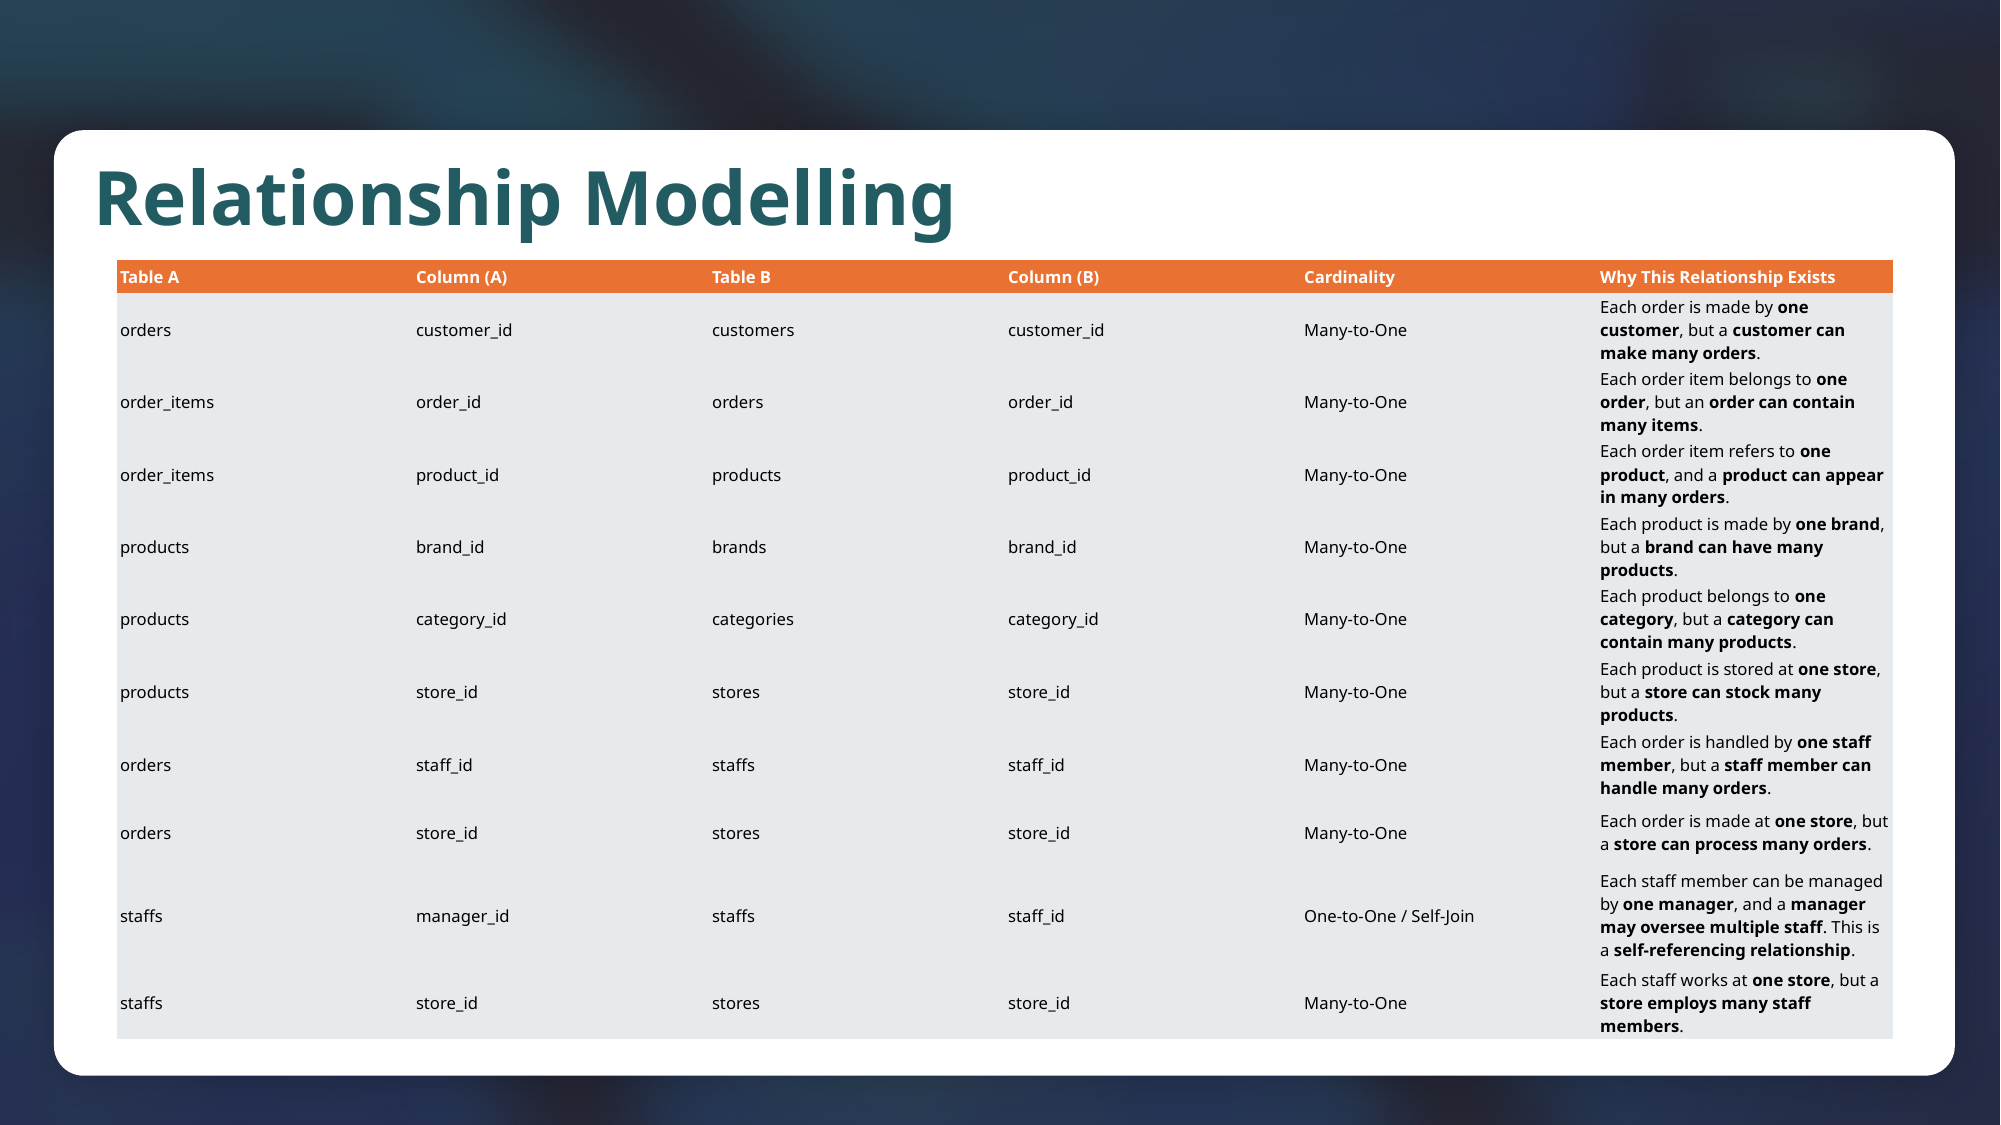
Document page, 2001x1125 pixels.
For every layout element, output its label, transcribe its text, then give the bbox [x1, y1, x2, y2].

table_cell brands [709, 511, 1005, 583]
table_cell Many-to-One [1301, 967, 1597, 1039]
table_cell Each staff member can be managed by one manager, and a manager may oversee multiple staff. This is a self-referencing relationship. [1597, 864, 1893, 967]
table_cell Each product is made by one brand, but a brand can have many products. [1597, 511, 1893, 583]
table_cell stores [709, 801, 1005, 864]
table_cell customer_id [1005, 293, 1301, 366]
table_cell product_id [1005, 438, 1301, 511]
table_header Column (A) [413, 260, 709, 293]
table_cell order_items [117, 438, 413, 511]
table_header Column (B) [1005, 260, 1301, 293]
table_cell store_id [413, 801, 709, 864]
table_cell store_id [413, 967, 709, 1039]
table_cell Each product belongs to one category, but a category can contain many products. [1597, 583, 1893, 656]
table_cell staffs [709, 864, 1005, 967]
table_cell staffs [709, 728, 1005, 801]
table_cell orders [117, 728, 413, 801]
table_cell Many-to-One [1301, 366, 1597, 438]
table_cell products [117, 583, 413, 656]
table_cell customers [709, 293, 1005, 366]
table_cell Many-to-One [1301, 801, 1597, 864]
table_cell store_id [1005, 656, 1301, 728]
table_cell stores [709, 967, 1005, 1039]
table_cell Many-to-One [1301, 293, 1597, 366]
table_cell staff_id [1005, 728, 1301, 801]
table_cell One-to-One / Self-Join [1301, 864, 1597, 967]
table_cell product_id [413, 438, 709, 511]
table_cell Each staff works at one store, but a store employs many staff members. [1597, 967, 1893, 1039]
table_cell orders [709, 366, 1005, 438]
table_cell staffs [117, 864, 413, 967]
table_cell store_id [413, 656, 709, 728]
table_cell Each order is made at one store, but a store can process many orders. [1597, 801, 1893, 864]
table_cell orders [117, 801, 413, 864]
table_cell store_id [1005, 801, 1301, 864]
table_cell Each order is handled by one staff member, but a staff member can handle many orders. [1597, 728, 1893, 801]
table_cell Many-to-One [1301, 583, 1597, 656]
table_cell Each product is stored at one store, but a store can stock many products. [1597, 656, 1893, 728]
table_cell customer_id [413, 293, 709, 366]
table_cell staffs [117, 967, 413, 1039]
text_box Relationship Modelling [93, 150, 958, 241]
table_cell category_id [413, 583, 709, 656]
table_cell order_id [413, 366, 709, 438]
table_cell products [117, 511, 413, 583]
table_cell Many-to-One [1301, 656, 1597, 728]
table_cell stores [709, 656, 1005, 728]
table_header Table A [117, 260, 413, 293]
table_cell brand_id [1005, 511, 1301, 583]
table_cell order_id [1005, 366, 1301, 438]
table_cell staff_id [1005, 864, 1301, 967]
table_cell Each order item refers to one product, and a product can appear in many orders. [1597, 438, 1893, 511]
table_cell order_items [117, 366, 413, 438]
table_cell Each order is made by one customer, but a customer can make many orders. [1597, 293, 1893, 366]
table_cell categories [709, 583, 1005, 656]
table_cell products [117, 656, 413, 728]
table_header Table B [709, 260, 1005, 293]
table_cell Many-to-One [1301, 511, 1597, 583]
table_header Cardinality [1301, 260, 1597, 293]
table_cell staff_id [413, 728, 709, 801]
table_cell products [709, 438, 1005, 511]
table_cell manager_id [413, 864, 709, 967]
table_cell Many-to-One [1301, 728, 1597, 801]
table_cell Each order item belongs to one order, but an order can contain many items. [1597, 366, 1893, 438]
table_cell brand_id [413, 511, 709, 583]
table_cell store_id [1005, 967, 1301, 1039]
table_cell Many-to-One [1301, 438, 1597, 511]
table_cell orders [117, 293, 413, 366]
table_cell category_id [1005, 583, 1301, 656]
table_header Why This Relationship Exists [1597, 260, 1893, 293]
